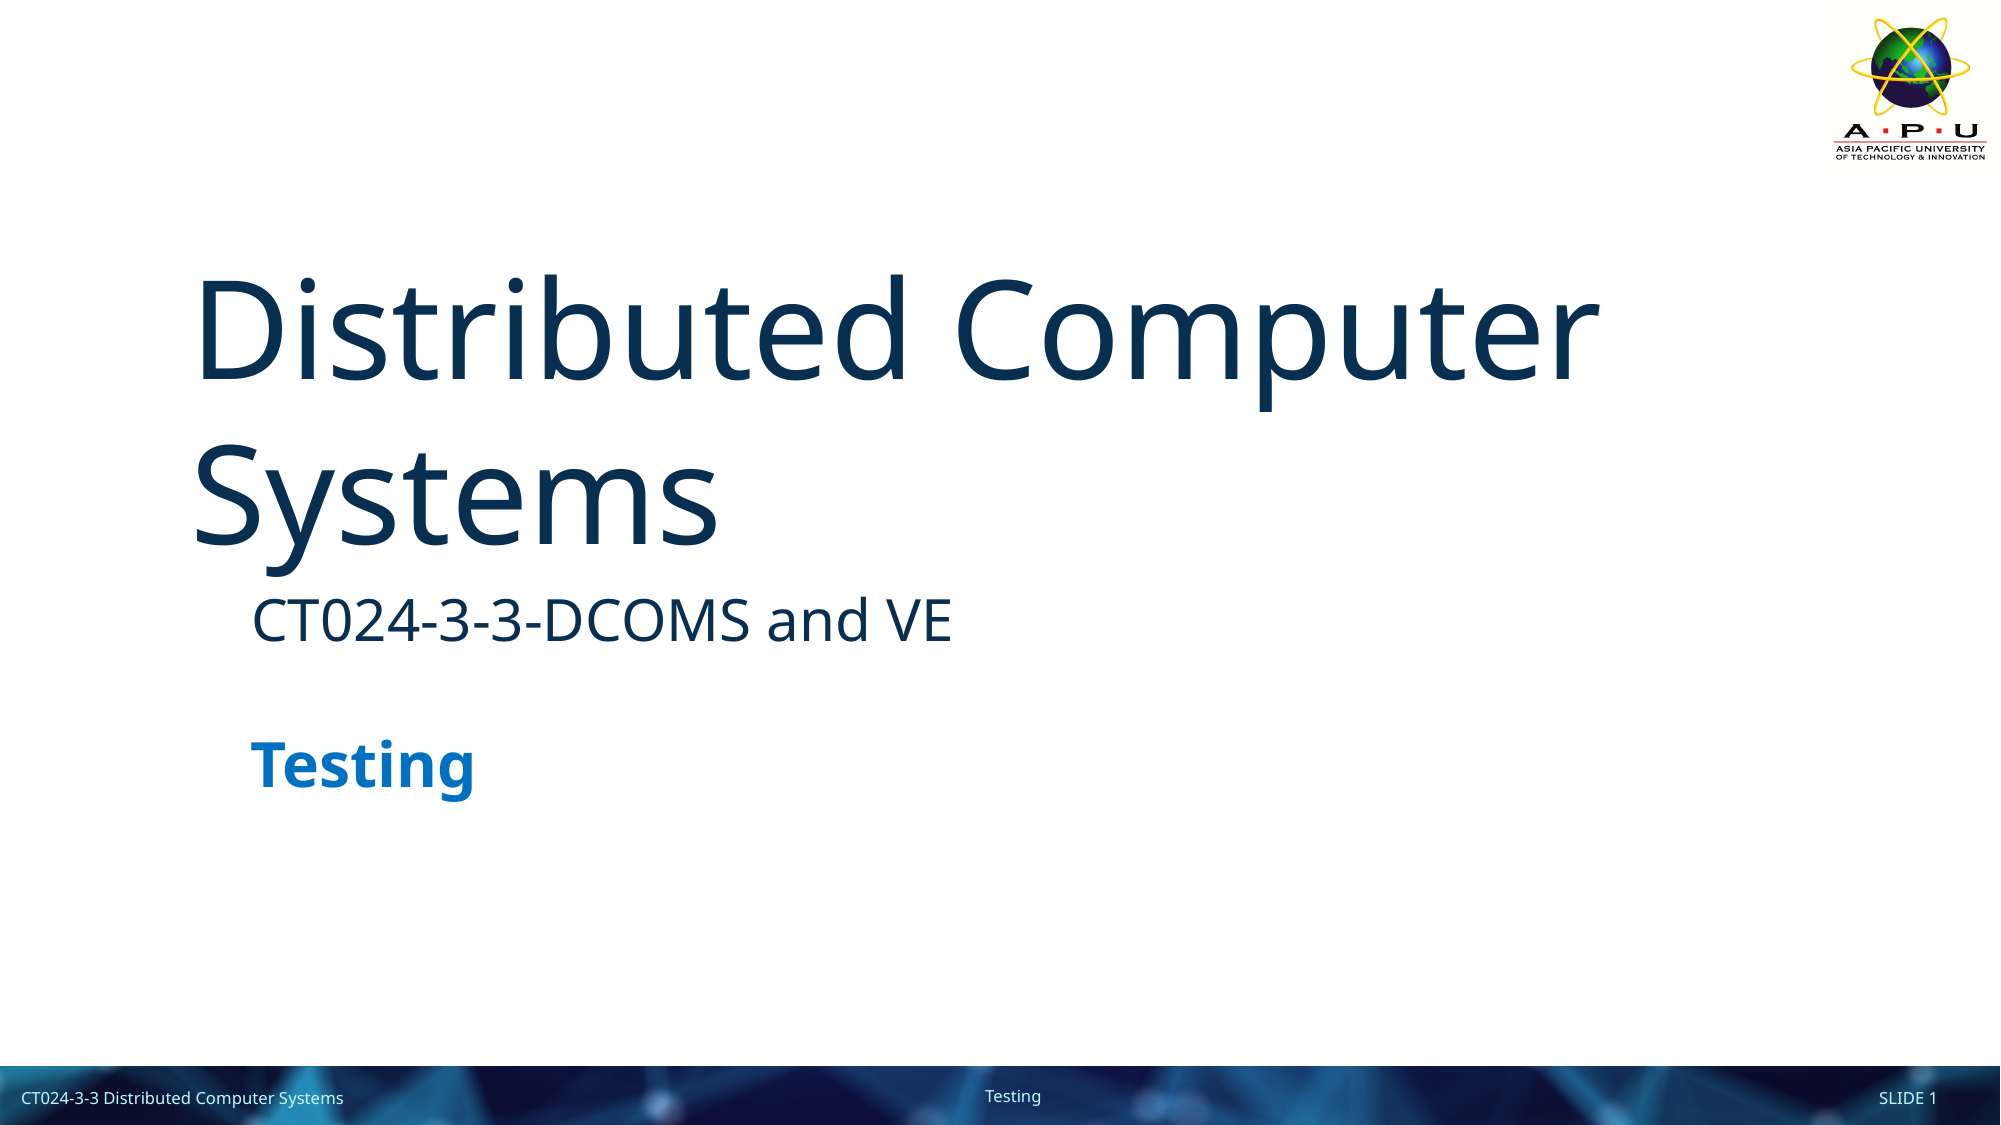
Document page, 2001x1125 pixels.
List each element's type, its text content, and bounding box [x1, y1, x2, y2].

picture [0, 1066, 2000, 1125]
text_box Testing [235, 704, 1681, 822]
list Distributed Computer Systems CT024-3-3-DCOMS and VE [175, 234, 1935, 352]
picture [1822, 0, 2000, 178]
